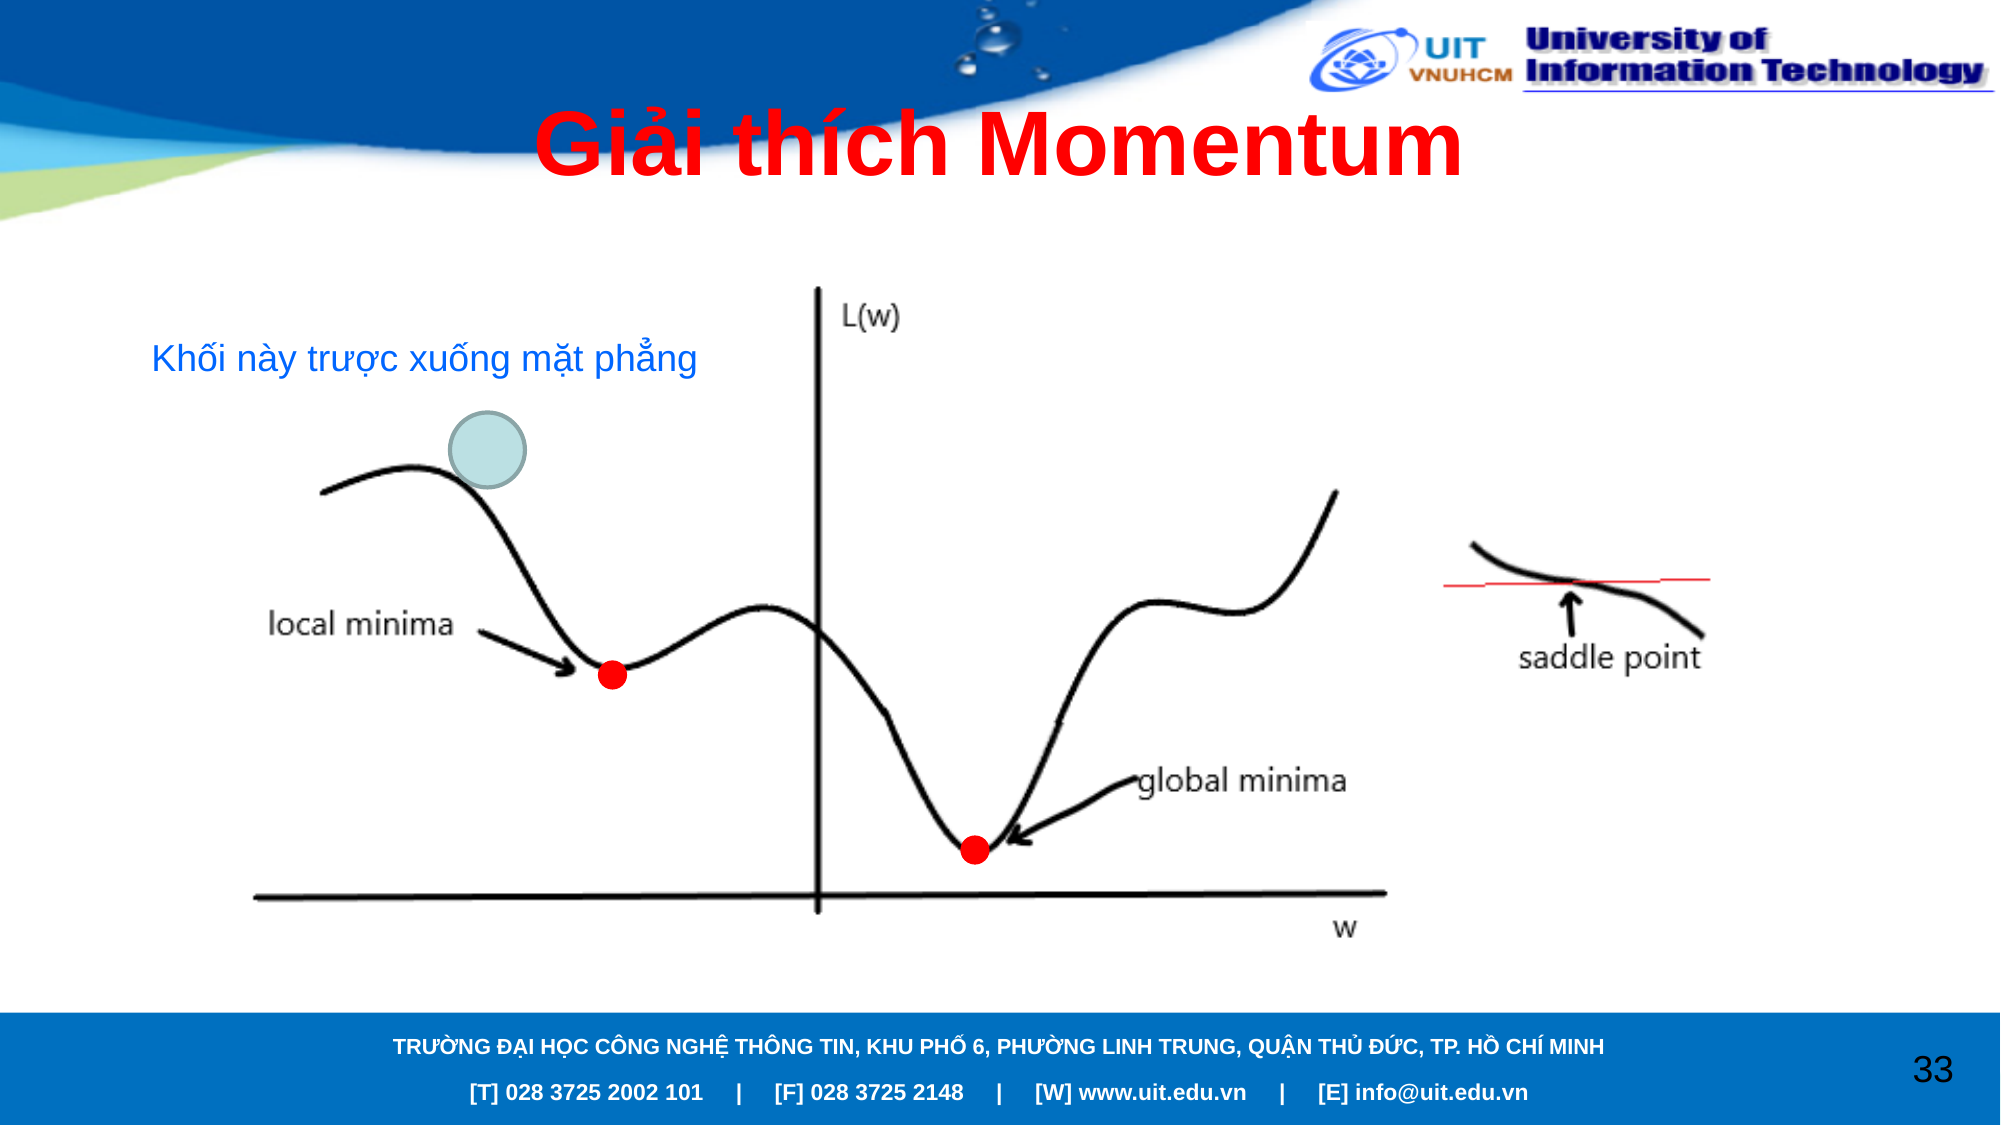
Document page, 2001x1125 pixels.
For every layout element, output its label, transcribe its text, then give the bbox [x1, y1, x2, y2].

picture [0, 0, 2001, 1125]
text_box Khối này trược xuống mặt phẳng [136, 326, 230, 387]
title Giải thích Momentum [99, 45, 1900, 233]
